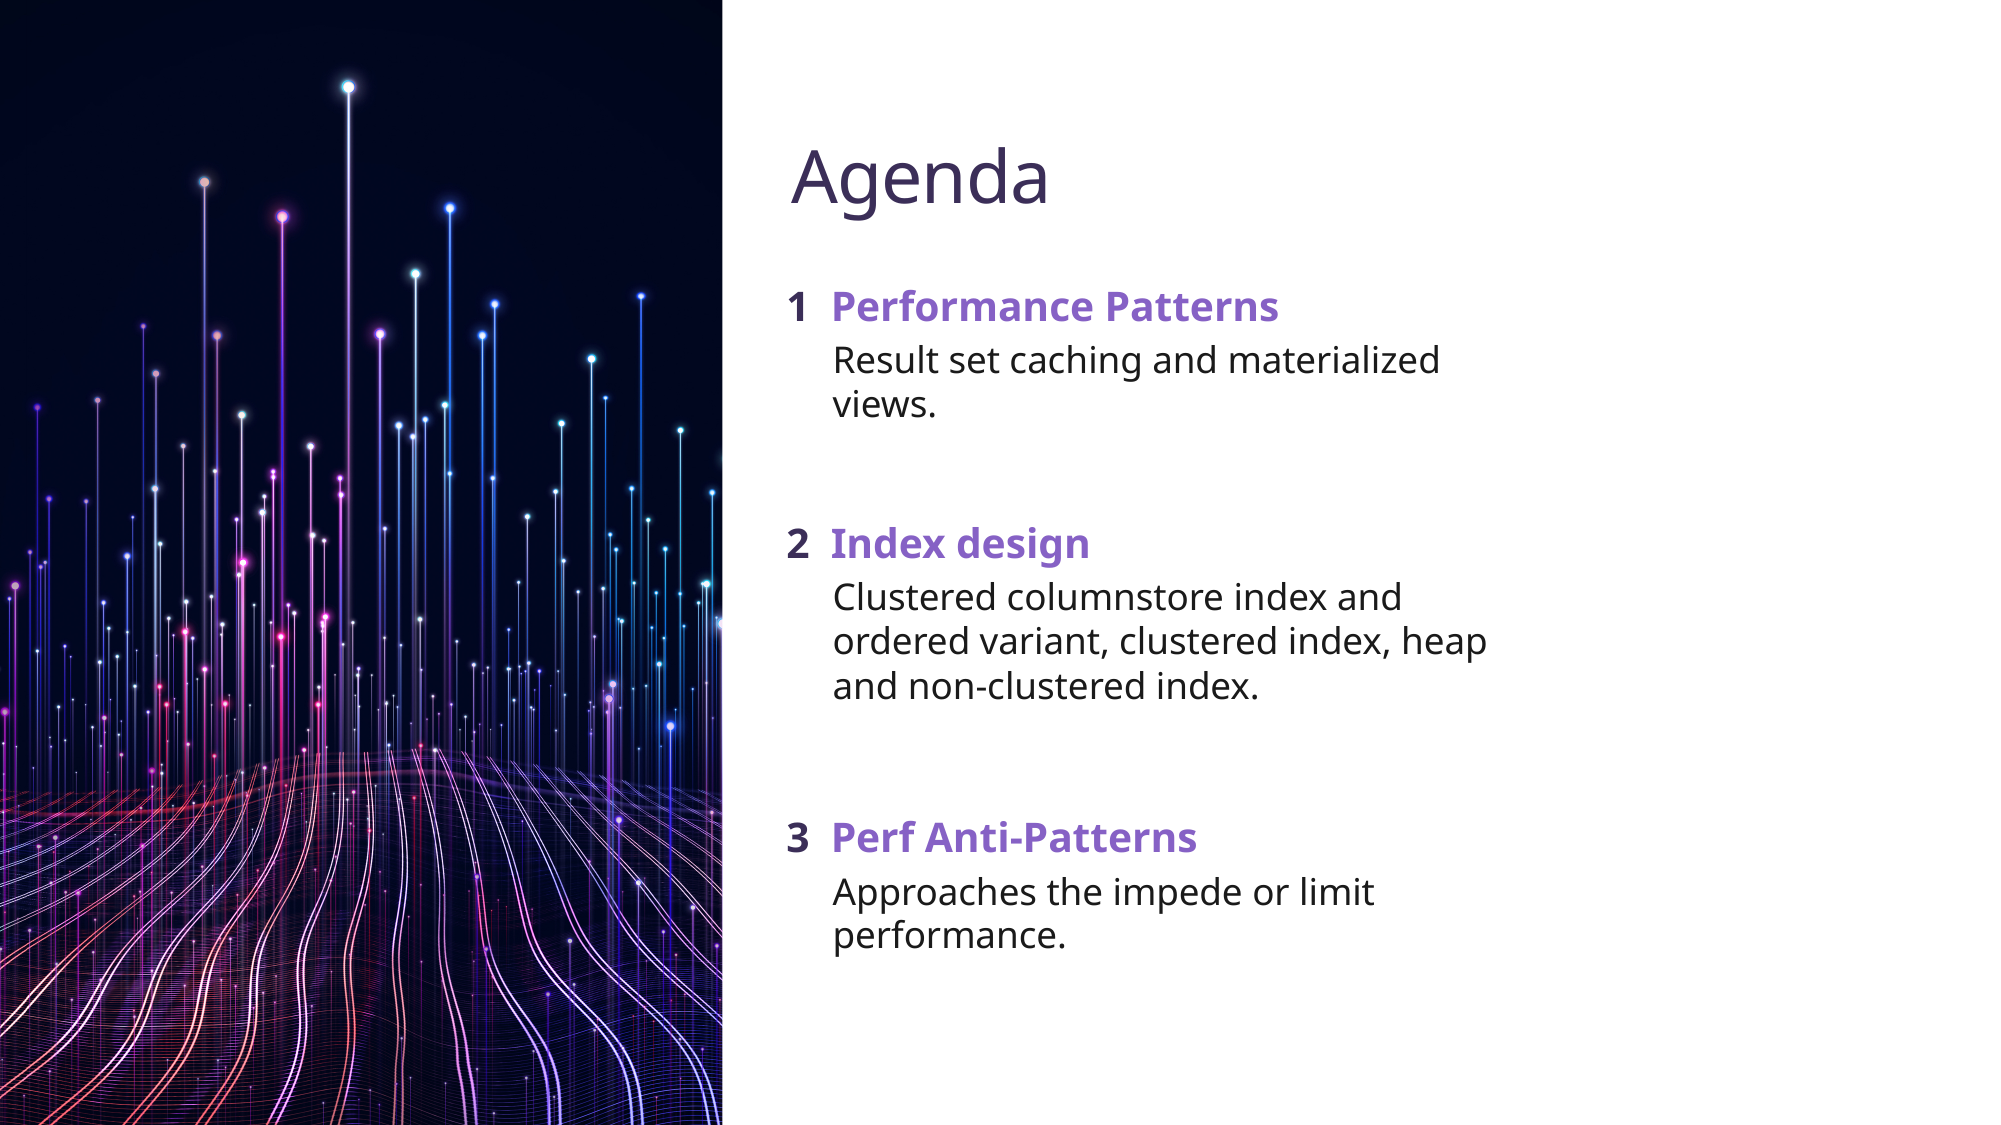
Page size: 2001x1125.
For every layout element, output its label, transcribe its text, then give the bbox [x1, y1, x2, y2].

text_box 3 Perf Anti-Patterns Approaches the impede or limit performance. [771, 804, 1515, 1011]
text_box 2 Index design Clustered columnstore index and ordered variant, clustered index, heap and non-clustered index. [771, 510, 1515, 717]
title Agenda [790, 130, 1364, 221]
text_box 1 Performance Patterns Result set caching and materialized views. [771, 273, 1498, 480]
picture [0, 0, 723, 1125]
